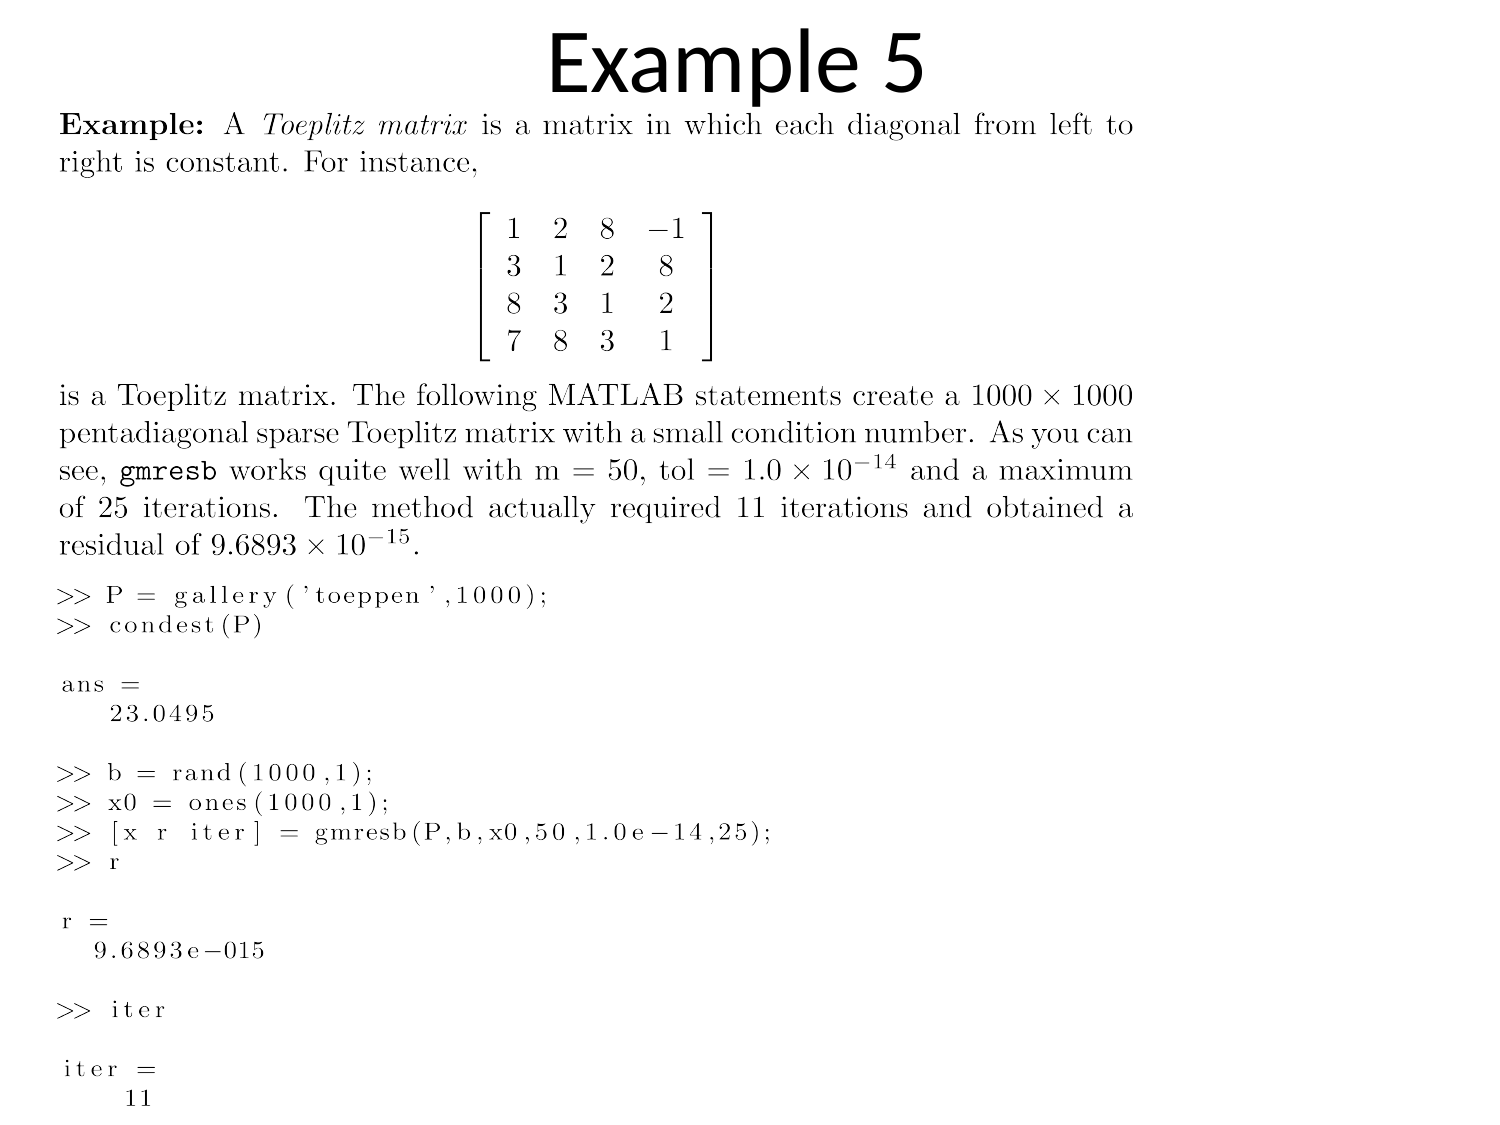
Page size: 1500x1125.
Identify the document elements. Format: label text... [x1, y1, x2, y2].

title Example 5 [62, 0, 1413, 150]
picture [57, 112, 1134, 1106]
